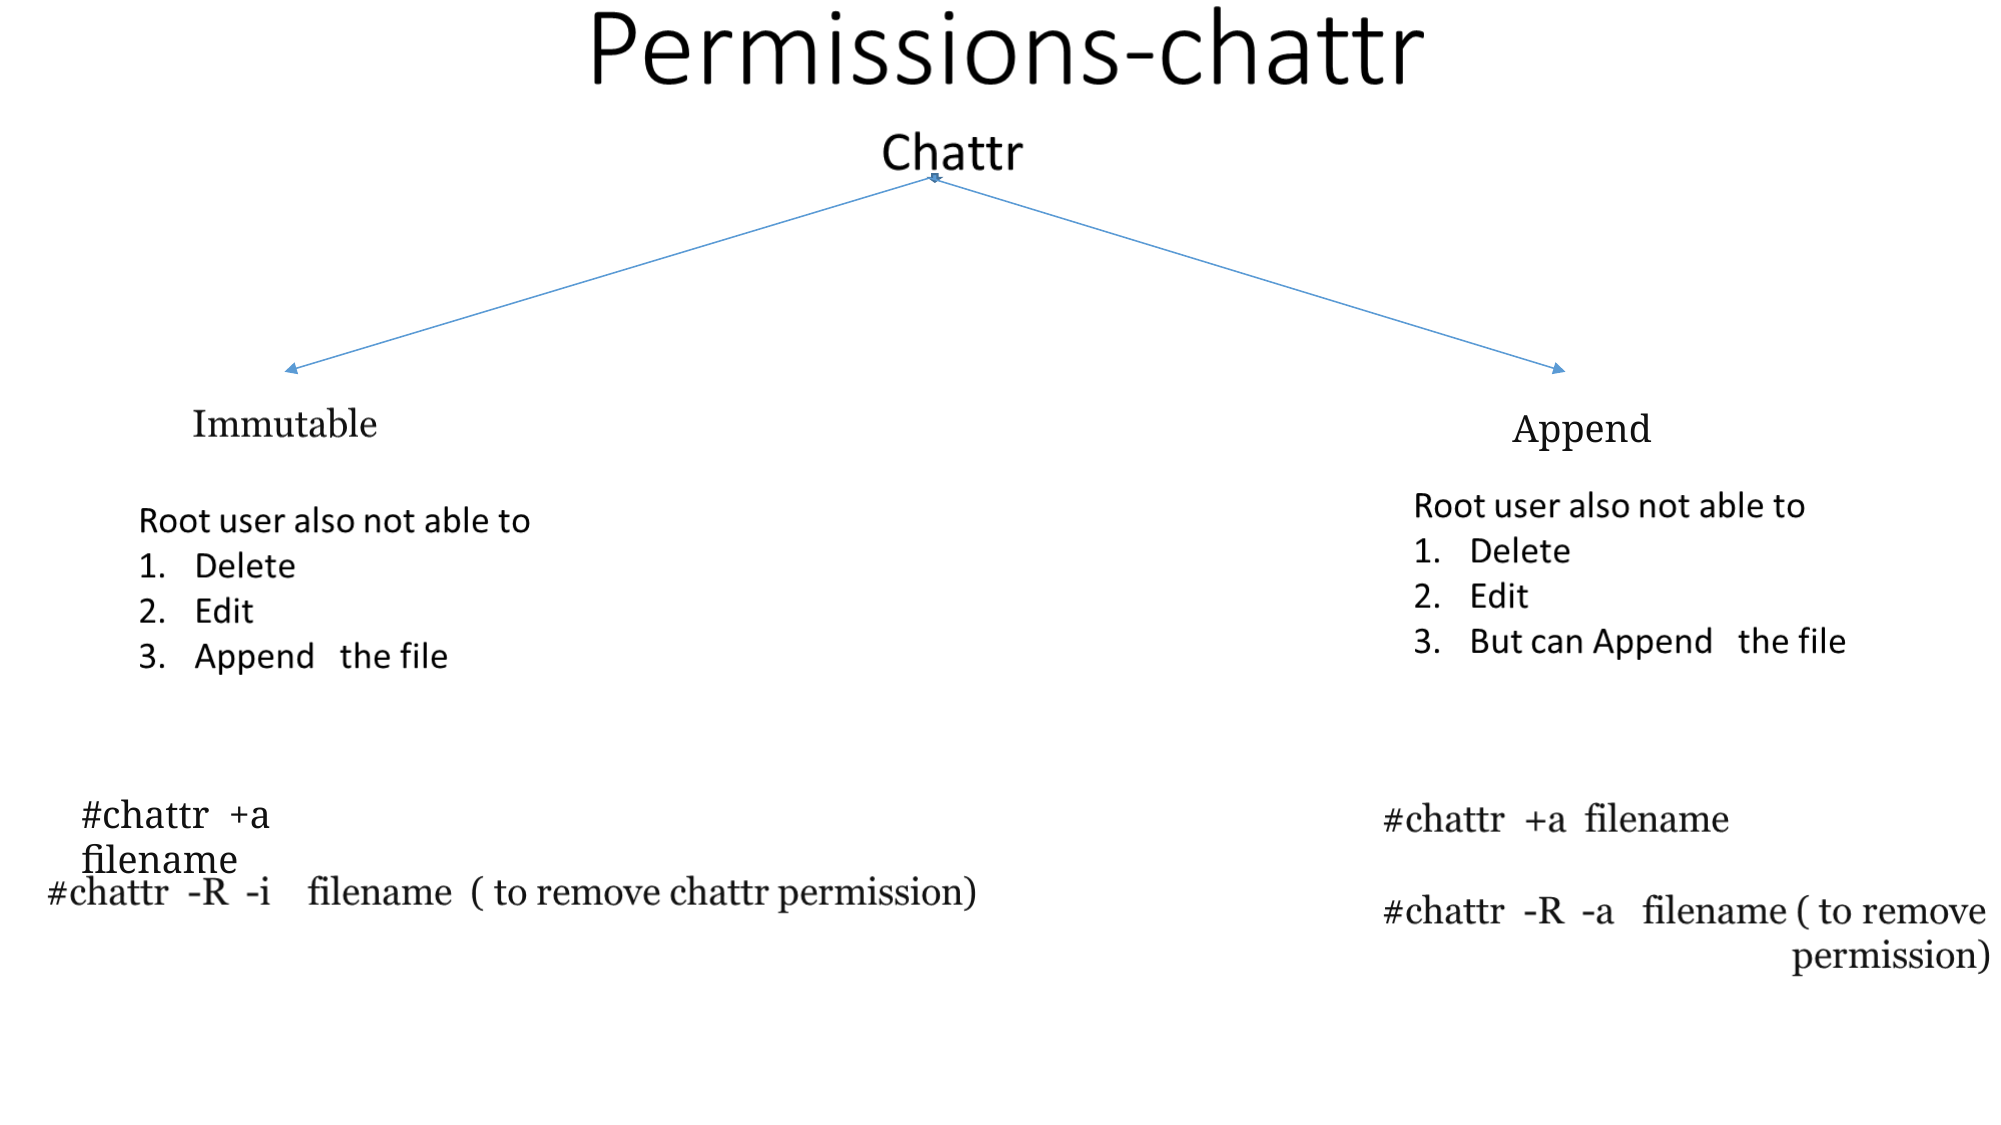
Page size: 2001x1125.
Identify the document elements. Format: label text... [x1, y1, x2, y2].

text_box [284, 177, 928, 373]
picture [1358, 782, 1753, 864]
text_box Append [1195, 397, 1900, 458]
picture [22, 855, 1009, 937]
picture [1389, 469, 1870, 686]
text_box #chattr +a filename [66, 783, 457, 853]
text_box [929, 177, 1566, 373]
picture [515, 0, 1494, 177]
picture [168, 387, 401, 469]
picture [115, 483, 554, 701]
picture [1358, 873, 2000, 1000]
